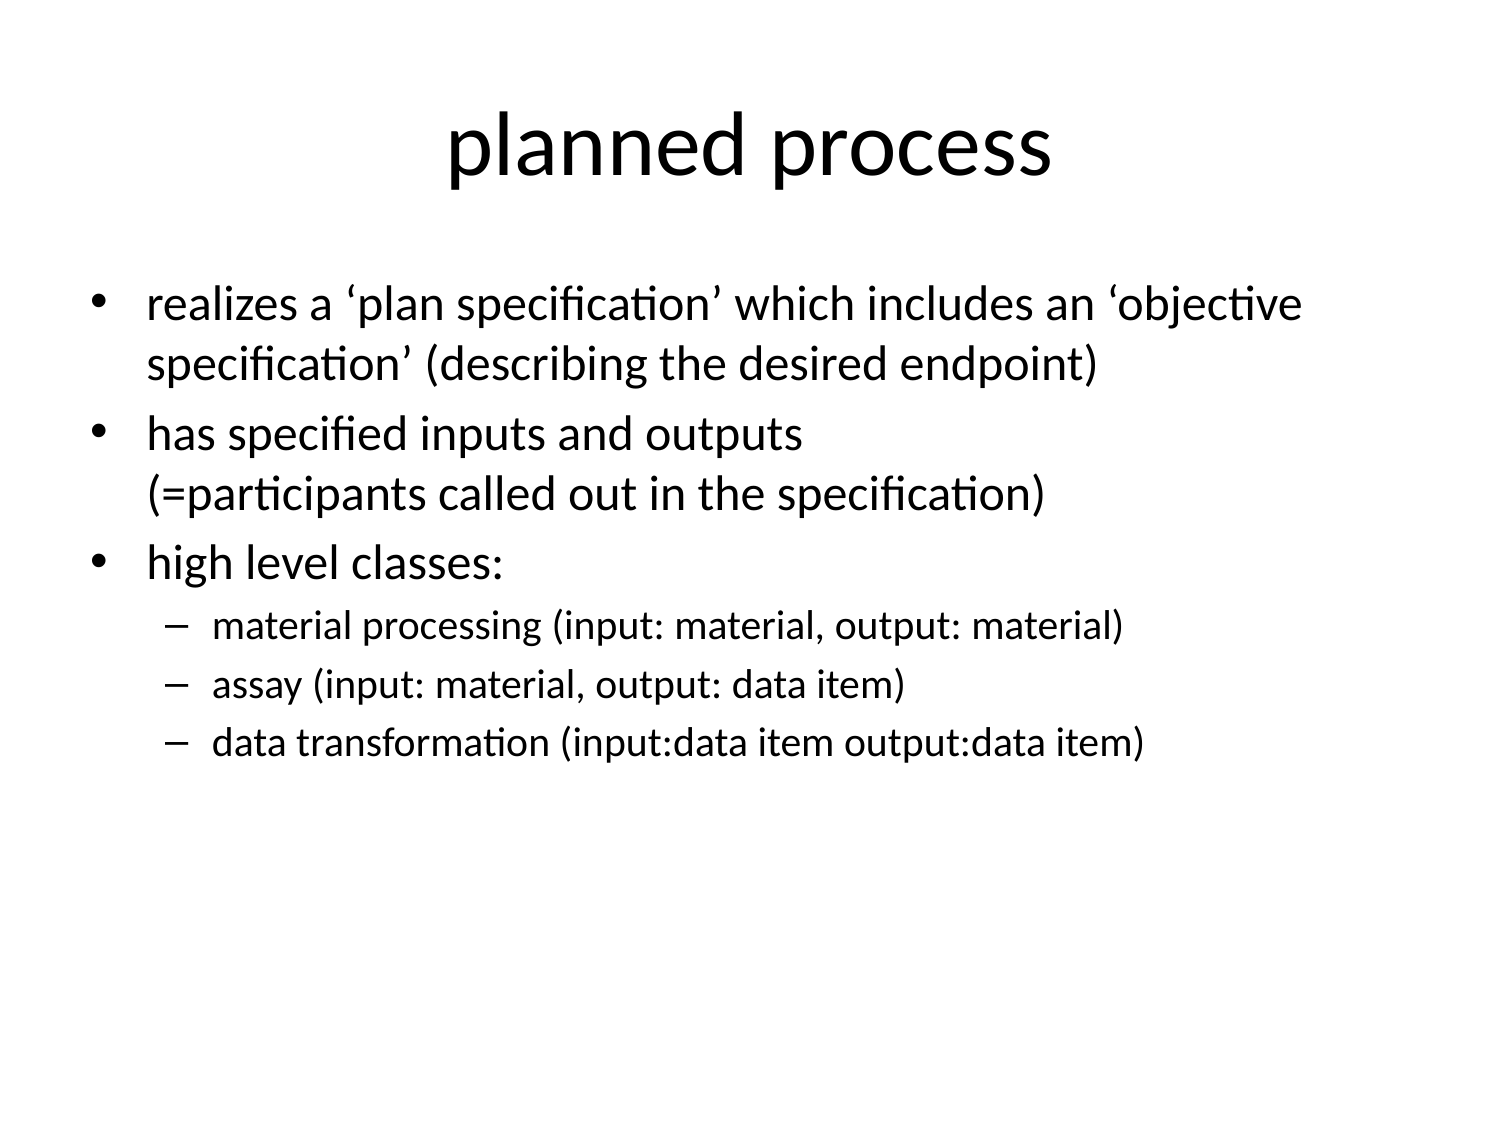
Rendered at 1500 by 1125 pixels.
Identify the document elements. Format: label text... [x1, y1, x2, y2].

title planned process [75, 45, 1425, 233]
list realizes a ‘plan specification’ which includes an ‘objective specification’ (describing the desired endpoint) has specified inputs and outputs (=participants called out in the specification) high level classes: material processing (input: material, output: material) assay (input: material, output: data item) data transformation (input:data item output:data item) [75, 262, 1425, 1005]
